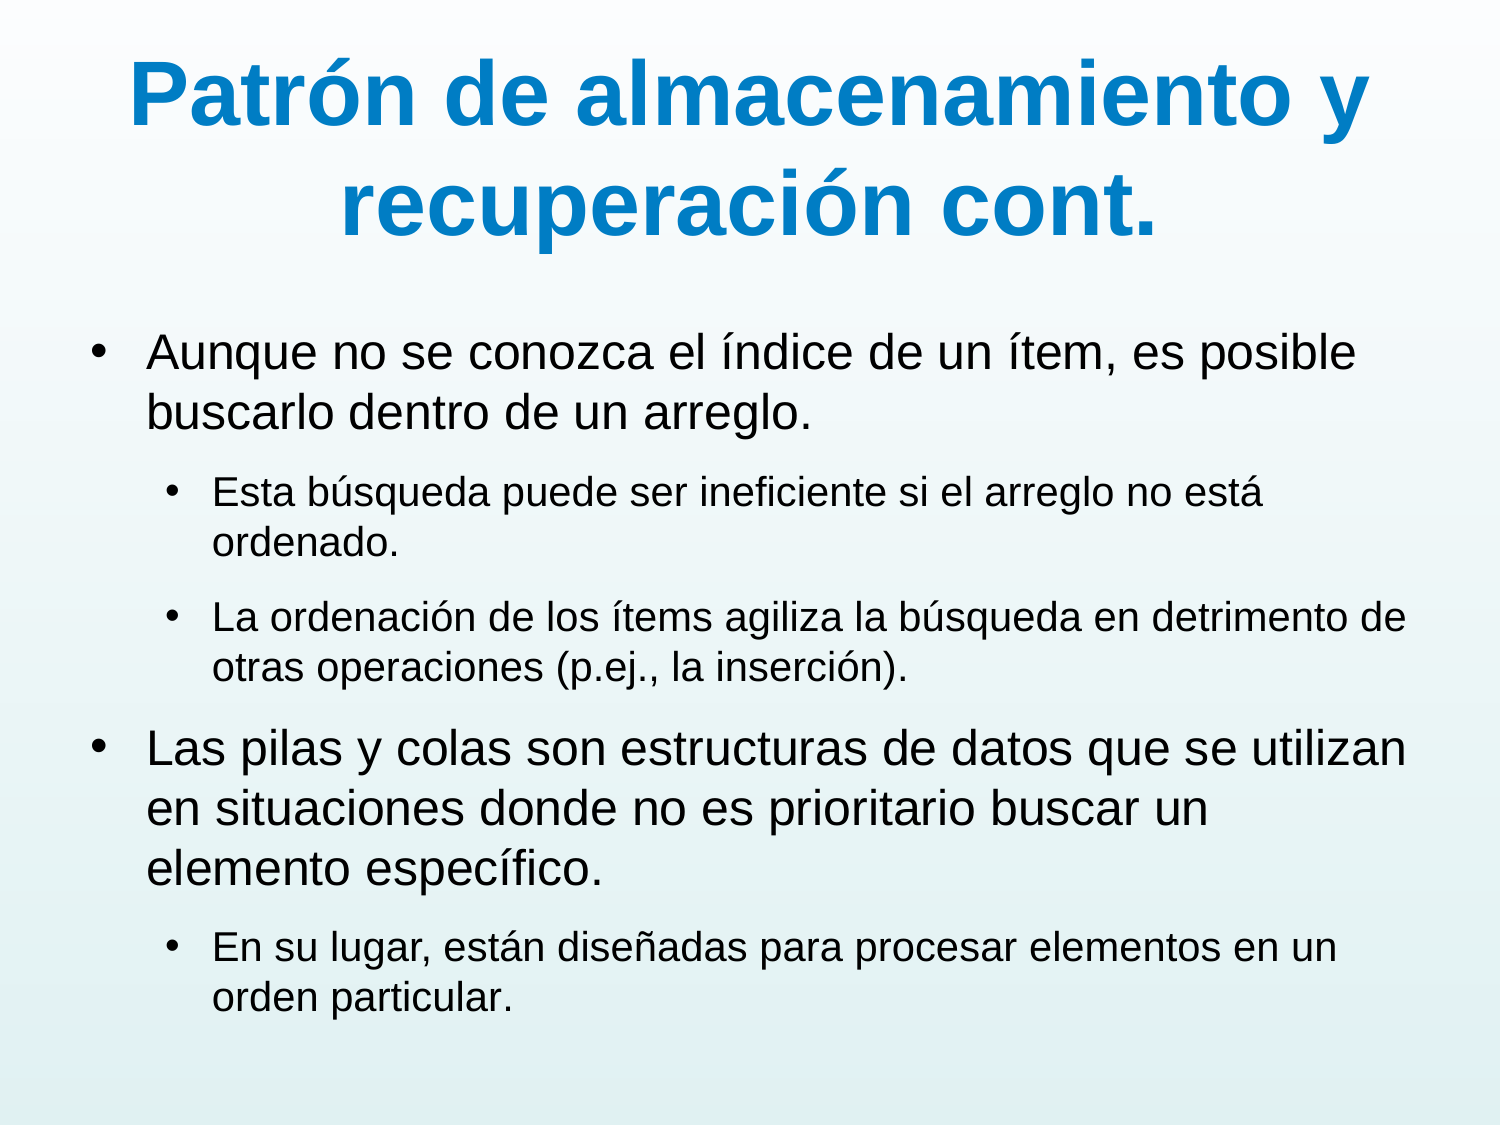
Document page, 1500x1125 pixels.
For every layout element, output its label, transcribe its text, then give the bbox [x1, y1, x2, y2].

list Aunque no se conozca el índice de un ítem, es posible buscarlo dentro de un arreglo. Esta búsqueda puede ser ineficiente si el arreglo no está ordenado. La ordenación de los ítems agiliza la búsqueda en detrimento de otras operaciones (p.ej., la inserción). Las pilas y colas son estructuras de datos que se utilizan en situaciones donde no es prioritario buscar un elemento específico. En su lugar, están diseñadas para procesar elementos en un orden particular. [75, 312, 1425, 1088]
title Patrón de almacenamiento y recuperación cont. [75, 50, 1425, 238]
